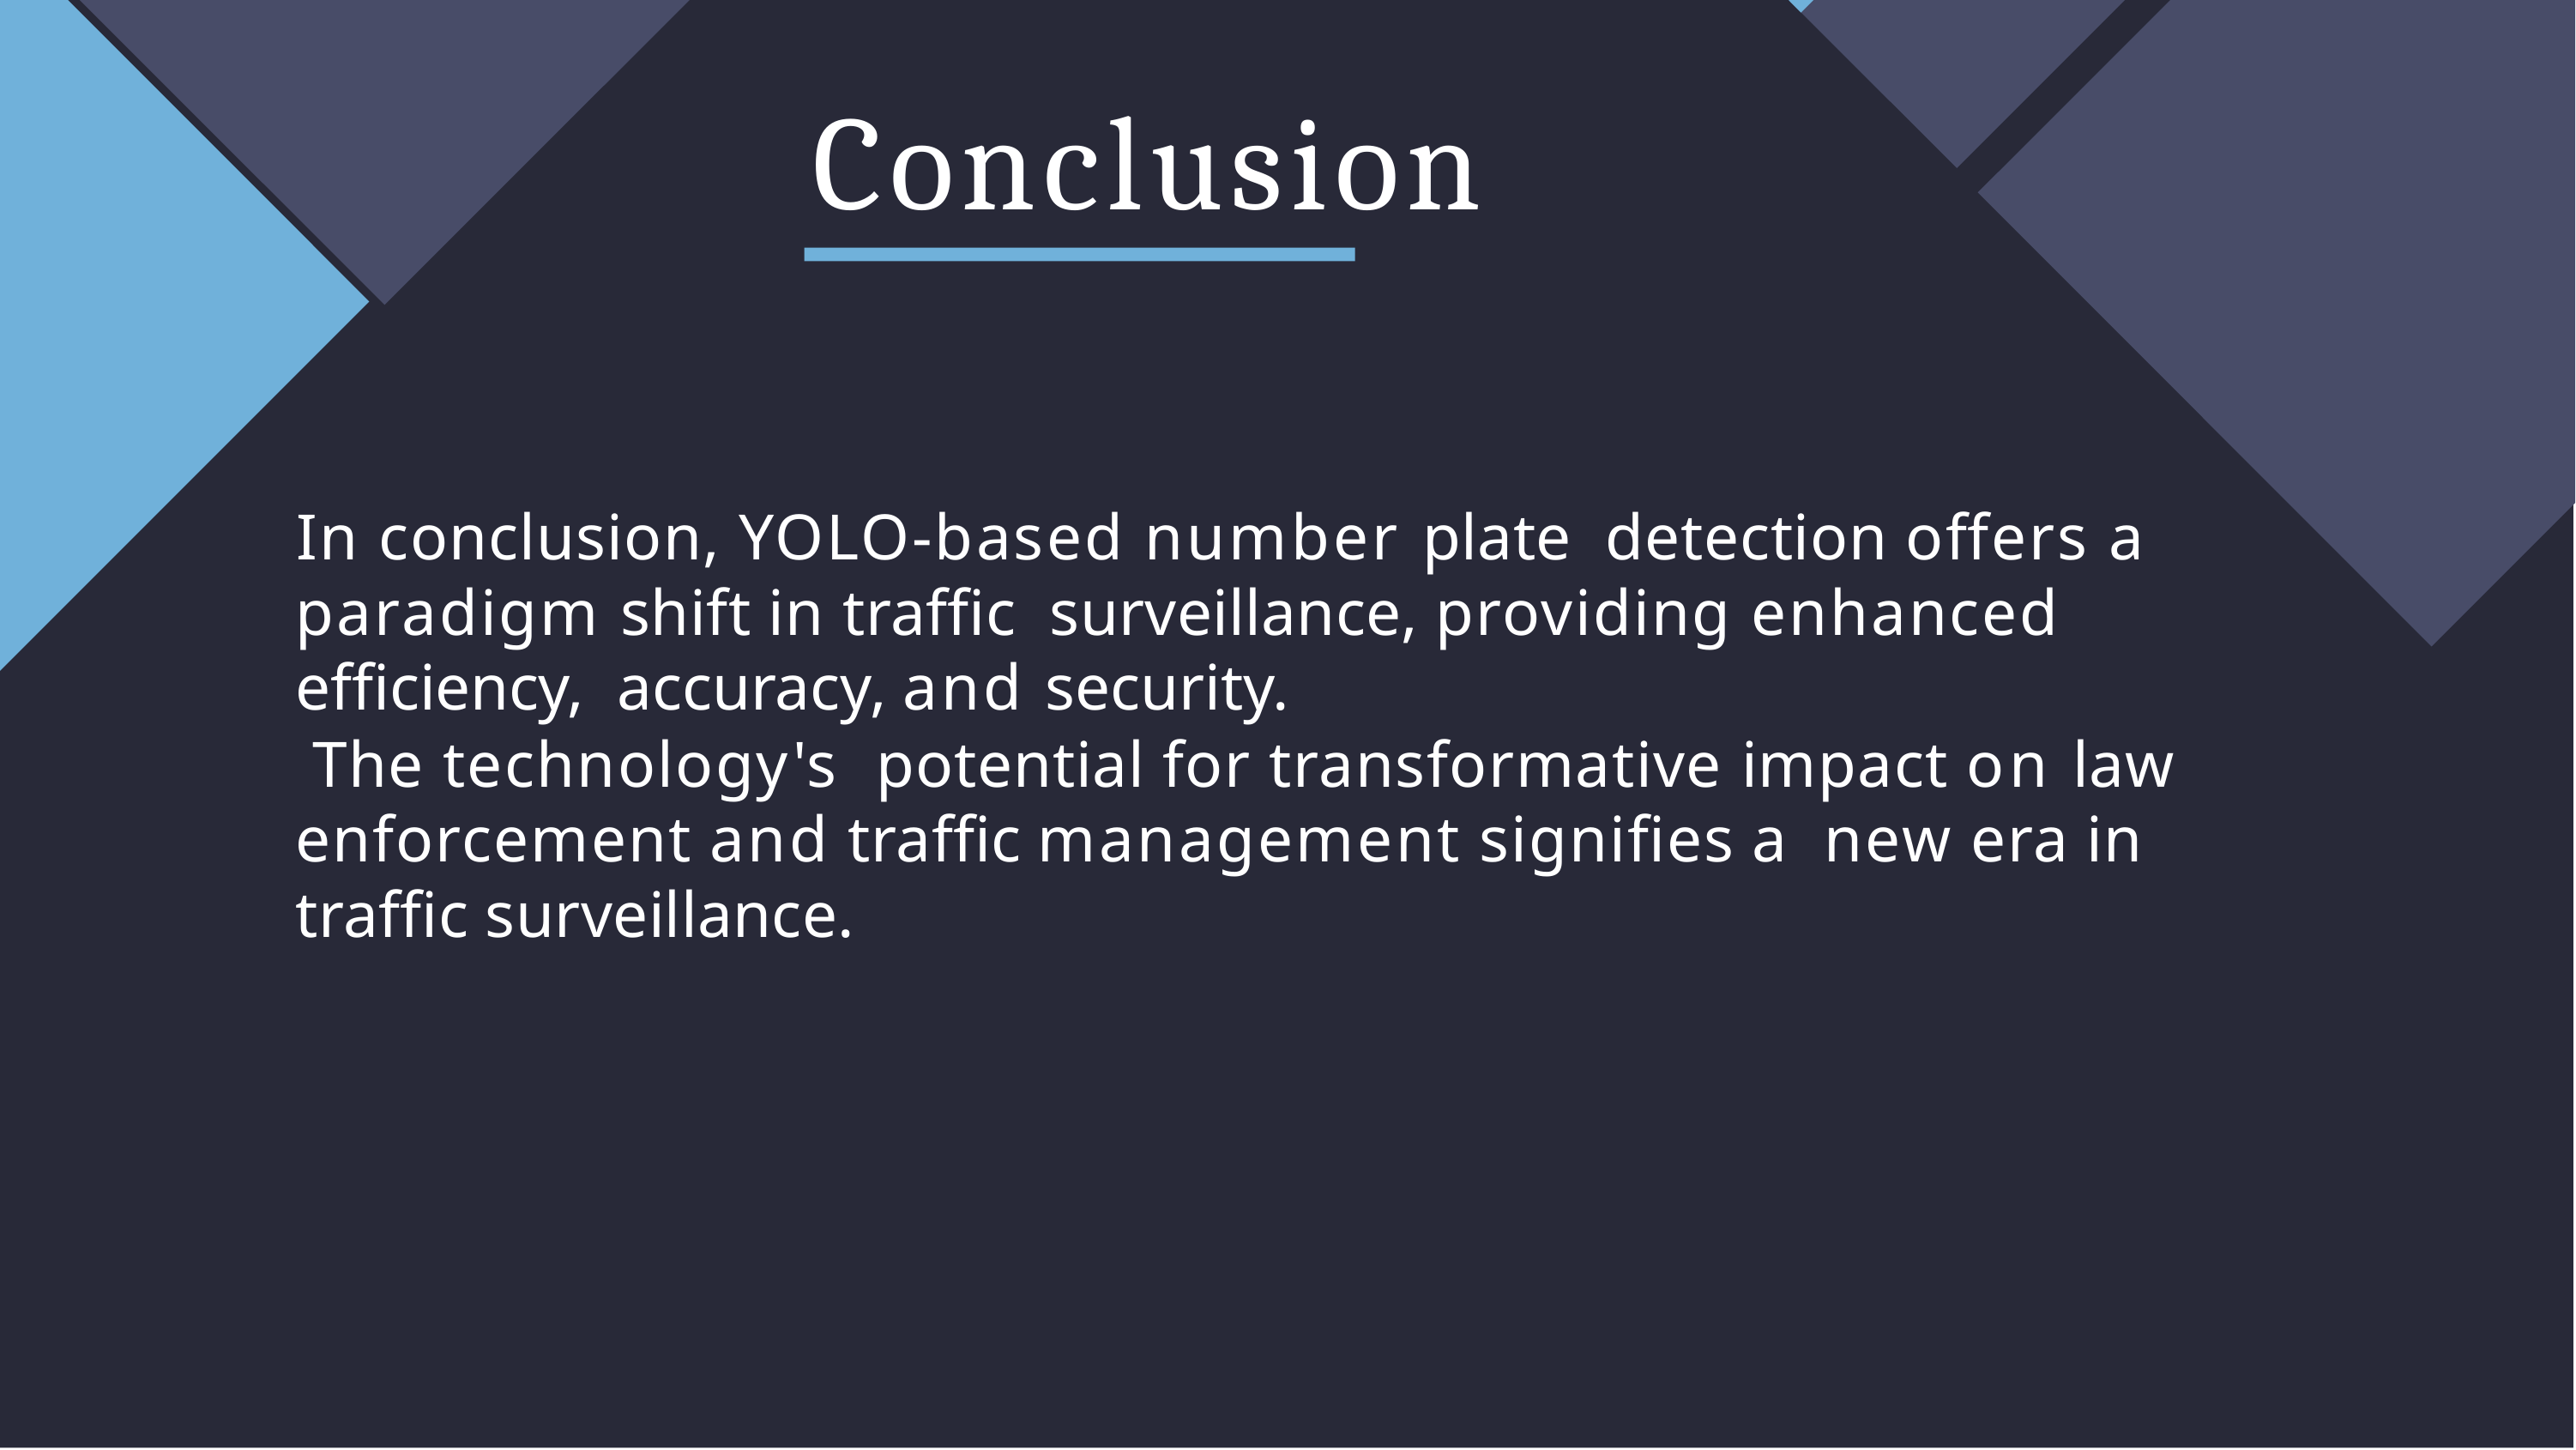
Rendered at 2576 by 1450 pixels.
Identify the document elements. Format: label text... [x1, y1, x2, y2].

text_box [0, 0, 691, 756]
text_box [1977, 0, 2576, 647]
list In conclusion, YOLO-based number plate detection oﬀers a paradigm shift in traﬃc surveillance, providing enhanced eﬃciency, accuracy, and security. The technology's potential for transformative impact on law enforcement and traﬃc management signiﬁes a new era in traﬃc surveillance. [295, 495, 2280, 1326]
text_box [804, 247, 1355, 262]
title Conclusion [811, 74, 1522, 318]
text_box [1711, 0, 2202, 169]
